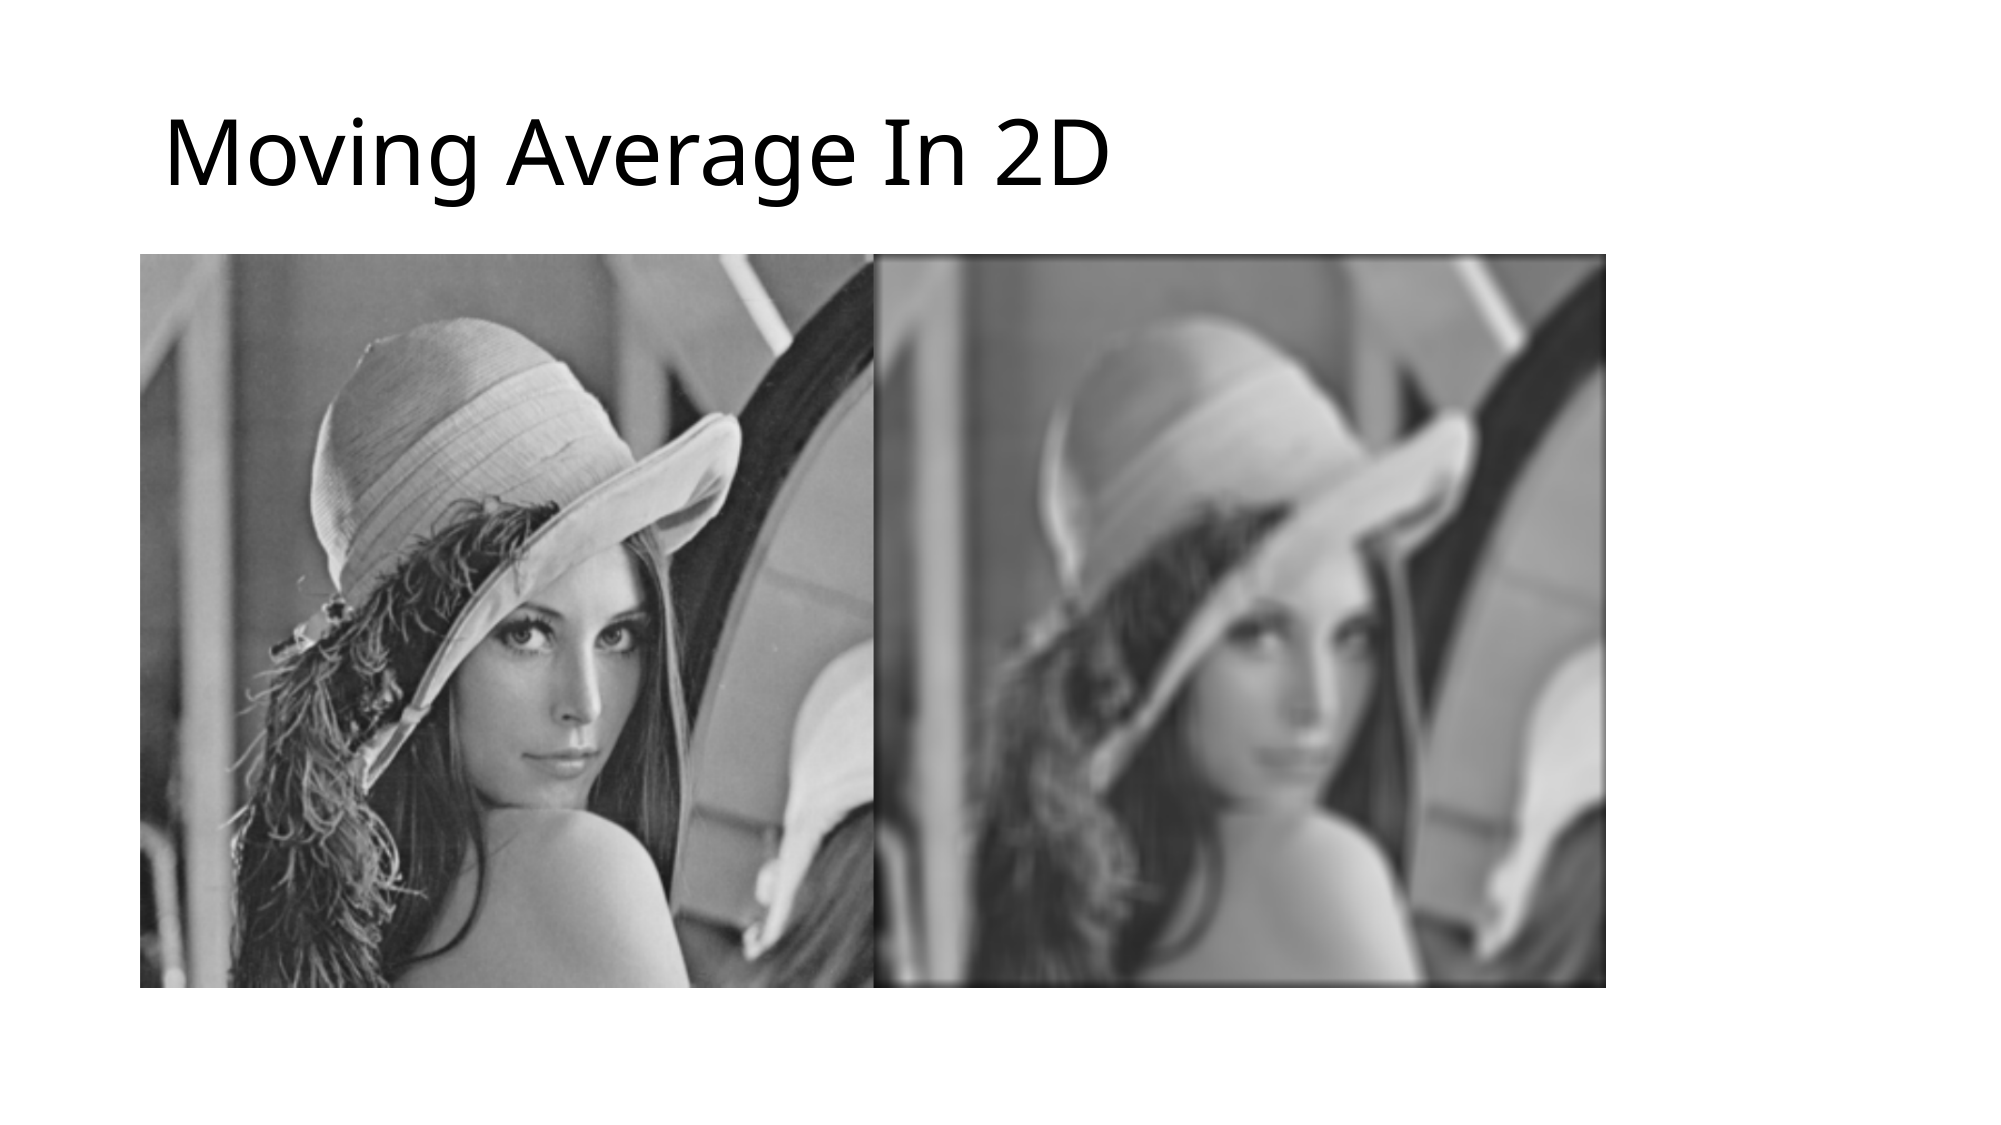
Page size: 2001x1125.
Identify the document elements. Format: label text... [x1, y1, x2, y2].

picture [139, 254, 1606, 988]
title Moving Average In 2D [147, 87, 1848, 225]
